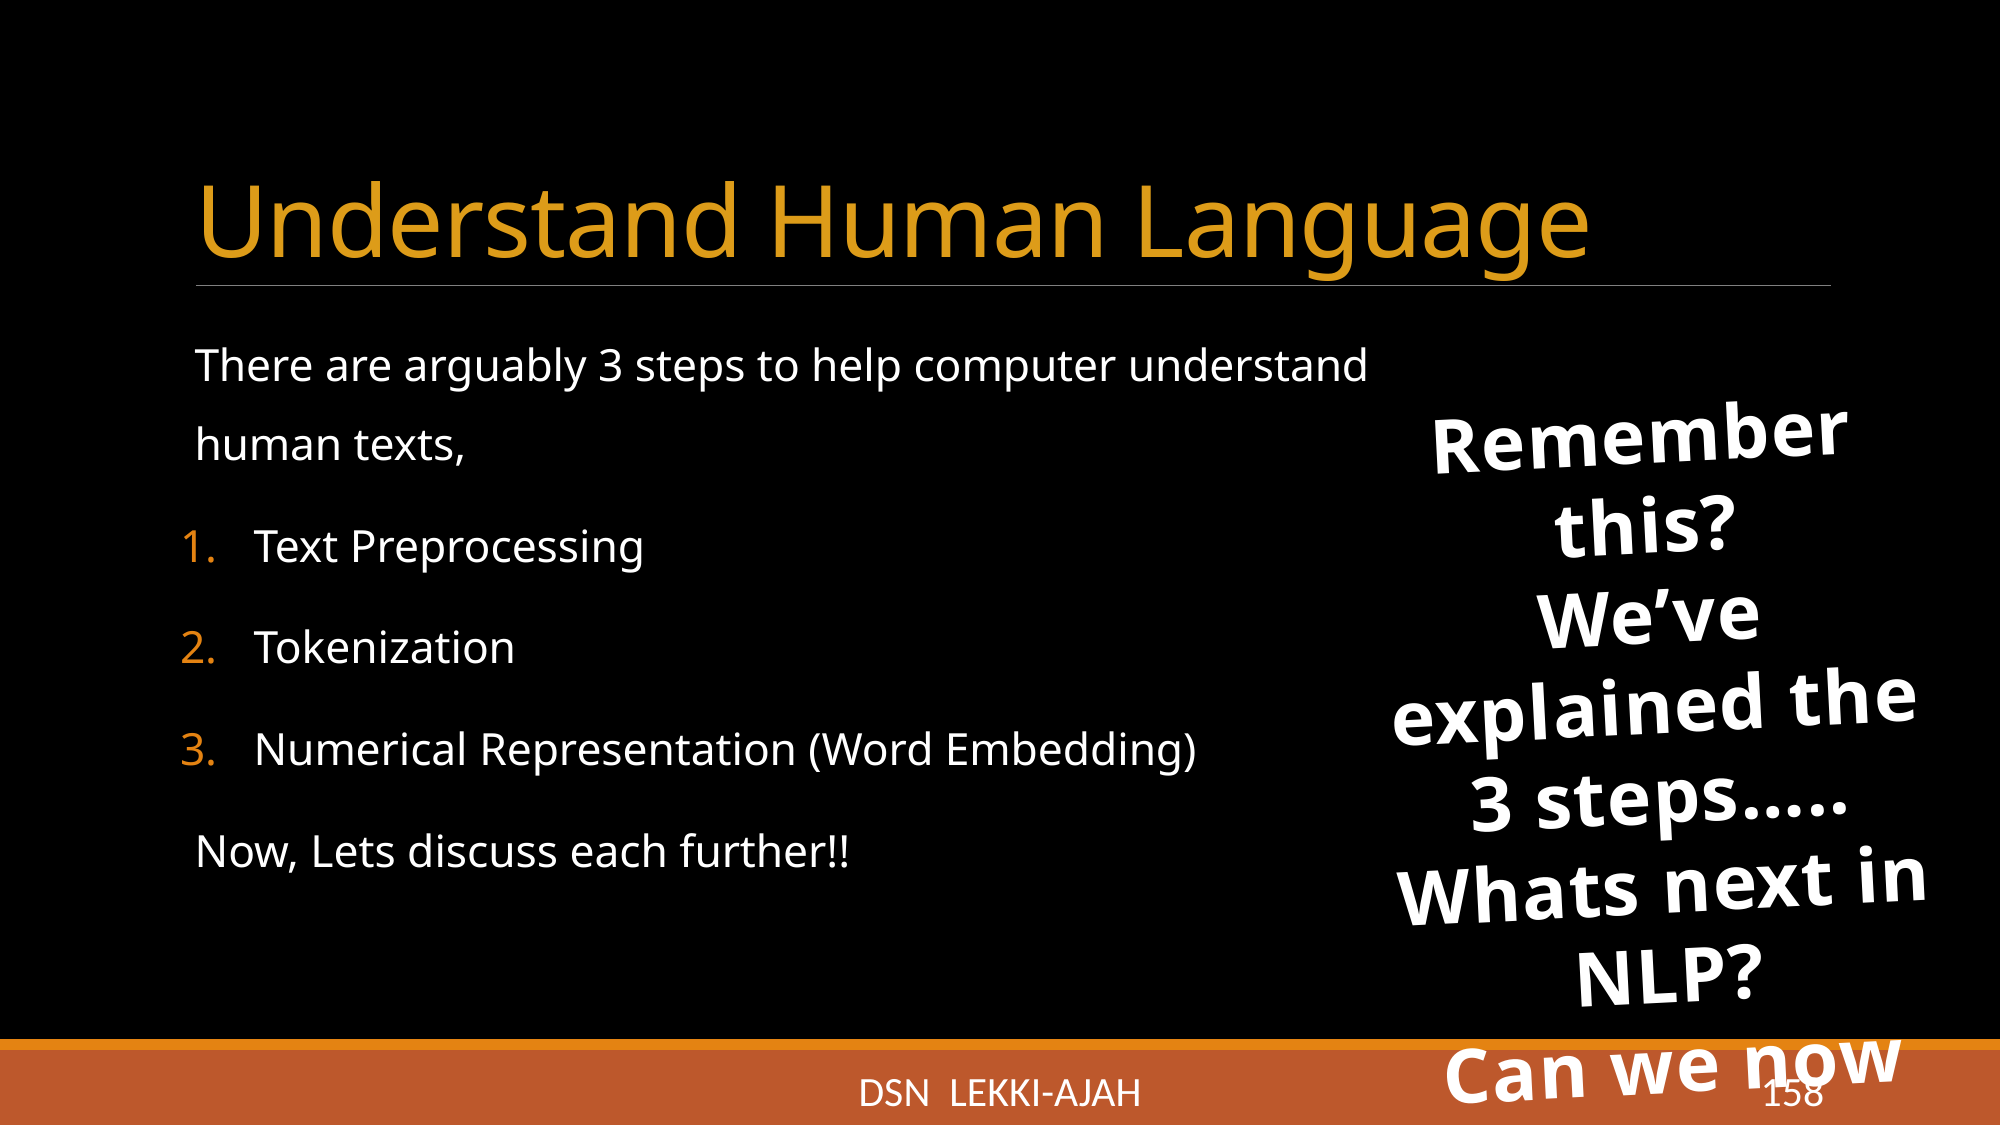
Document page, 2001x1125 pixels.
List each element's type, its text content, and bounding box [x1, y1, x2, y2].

list There are arguably 3 steps to help computer understand human texts, Text Preprocessing Tokenization Numerical Representation (Word Embedding) Now, Lets discuss each further!! [180, 302, 1494, 889]
footer DSN LEKKI-AJAH [604, 1059, 1366, 1120]
text_box Remember this? We’ve explained the 3 steps….. Whats next in NLP? Can we now build our ChatGPT? [1328, 365, 1988, 1125]
title Understand Human Language [180, 47, 1830, 285]
